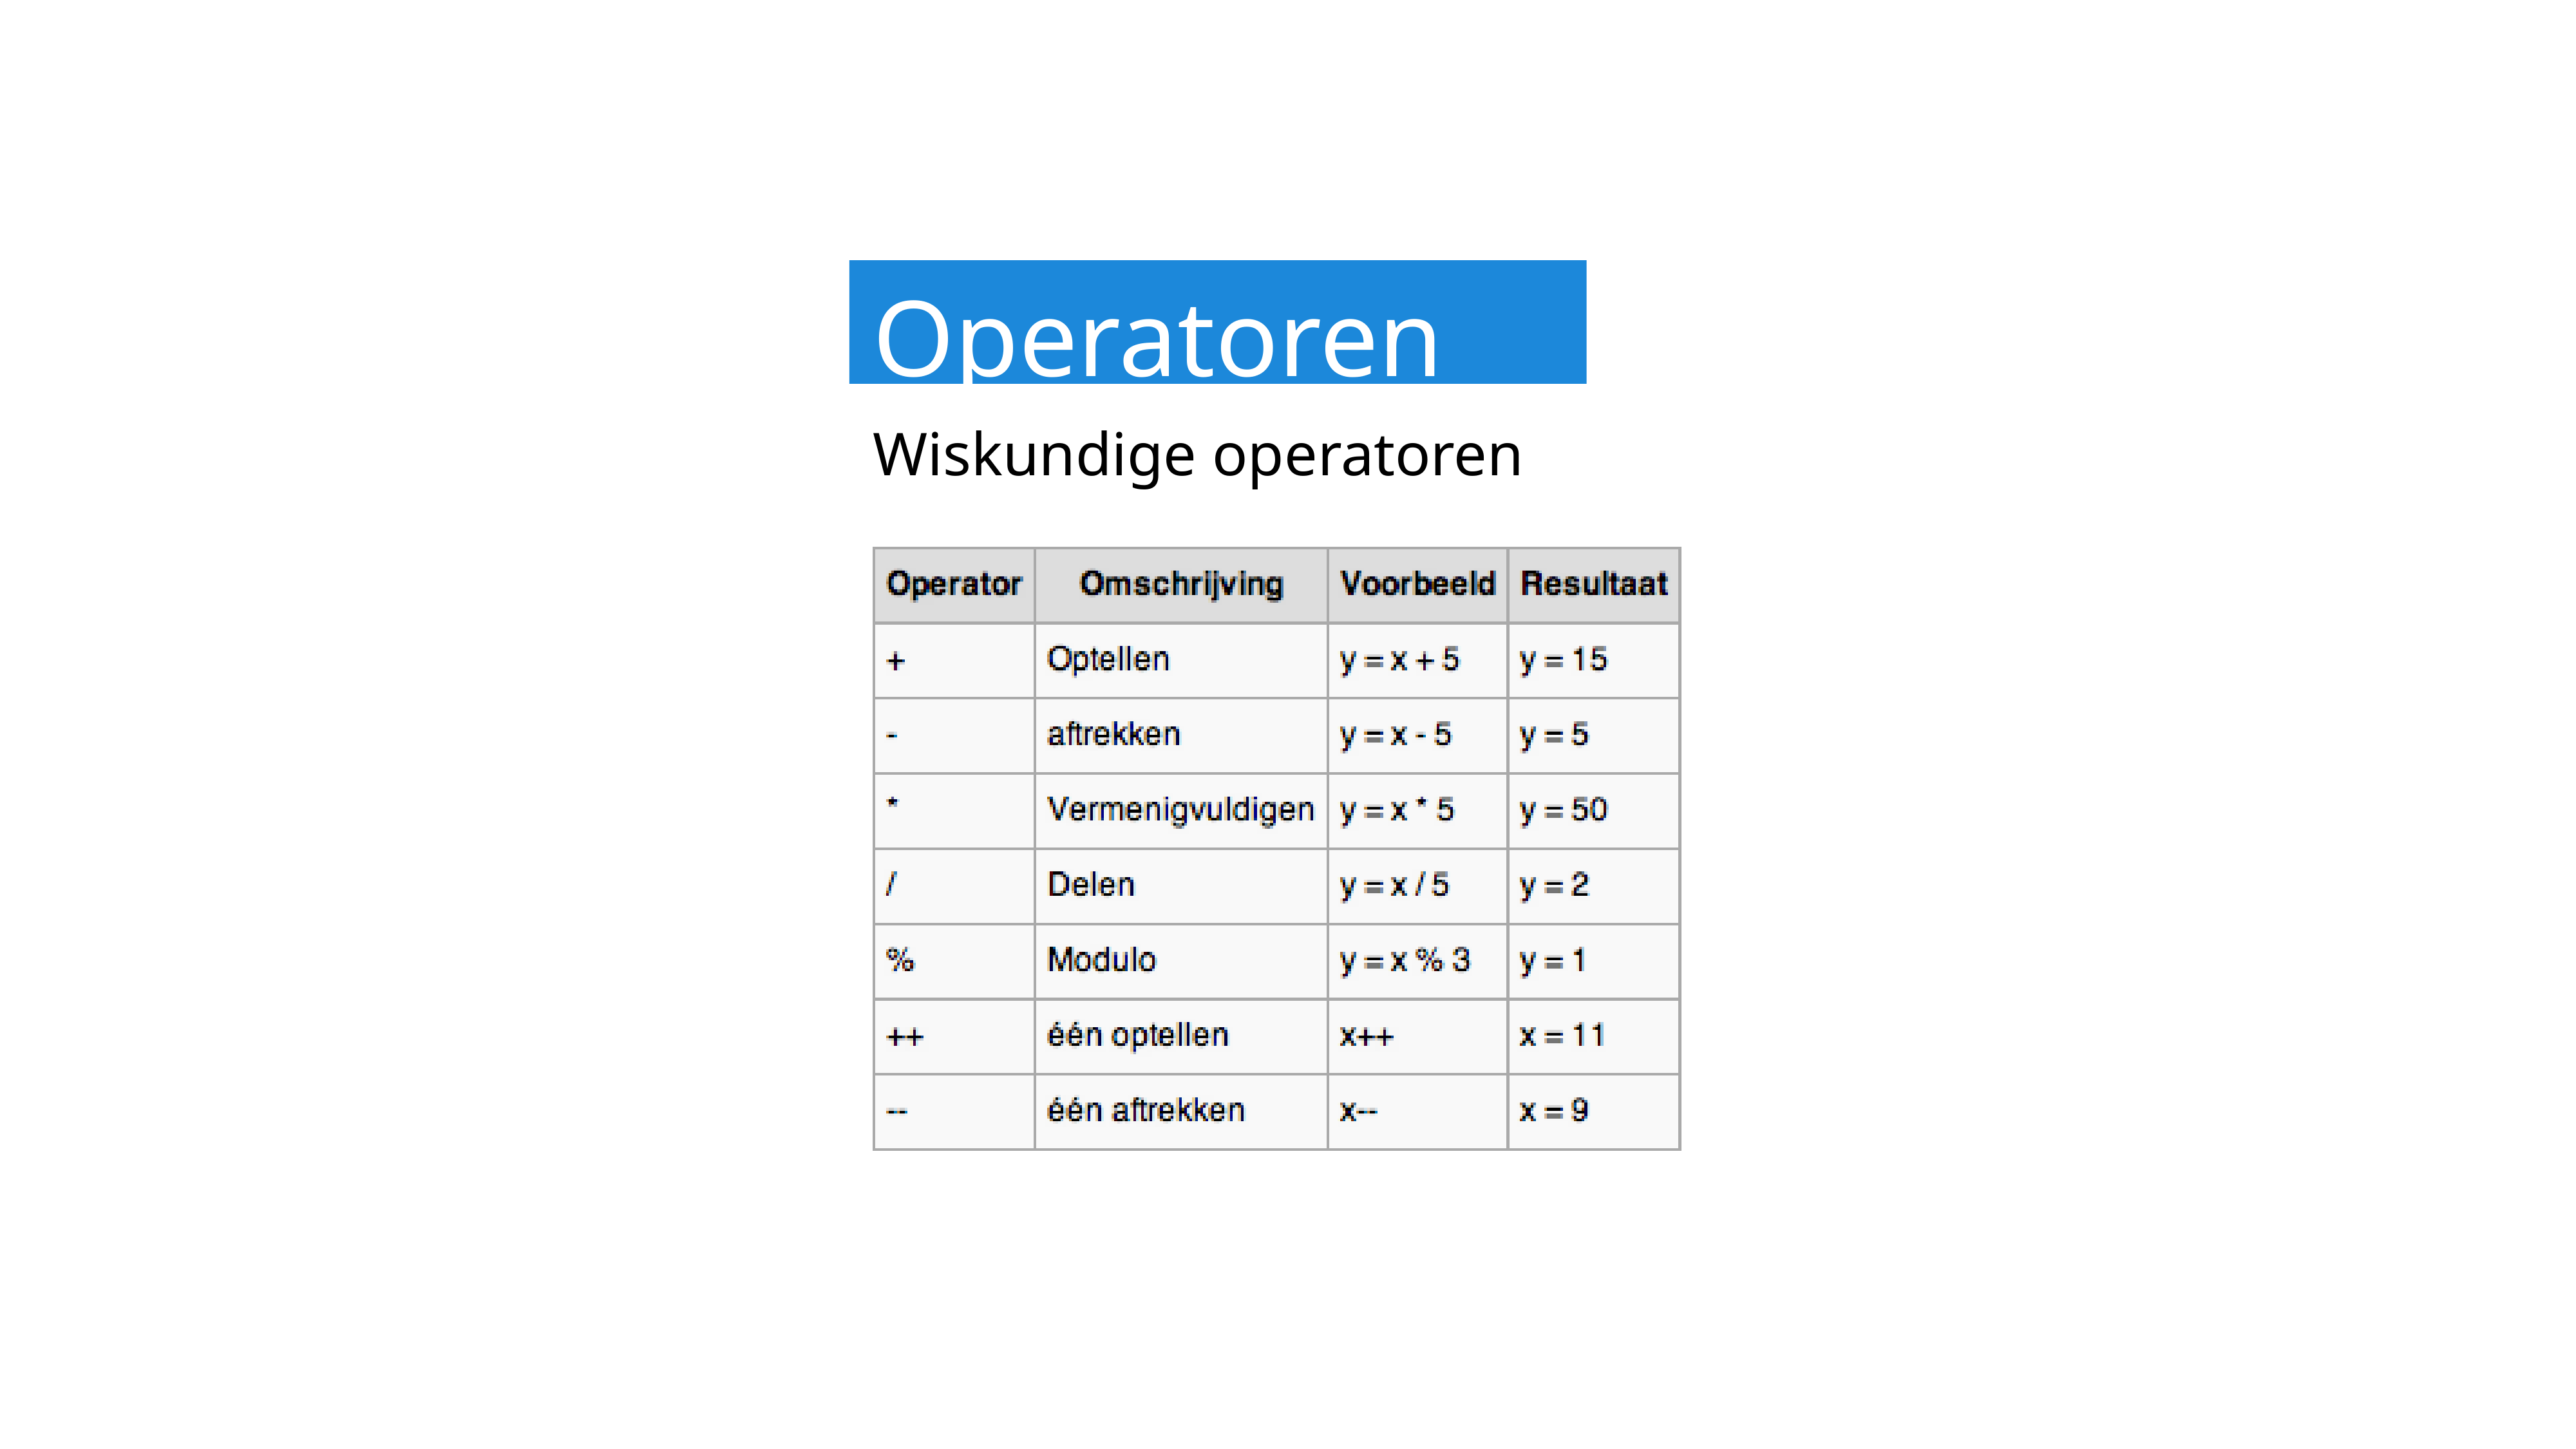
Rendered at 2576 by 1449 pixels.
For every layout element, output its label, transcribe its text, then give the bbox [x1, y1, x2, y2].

text_box Wiskundige operatoren [849, 404, 1635, 483]
text_box Operatoren [849, 260, 1587, 384]
picture [849, 512, 1727, 1189]
